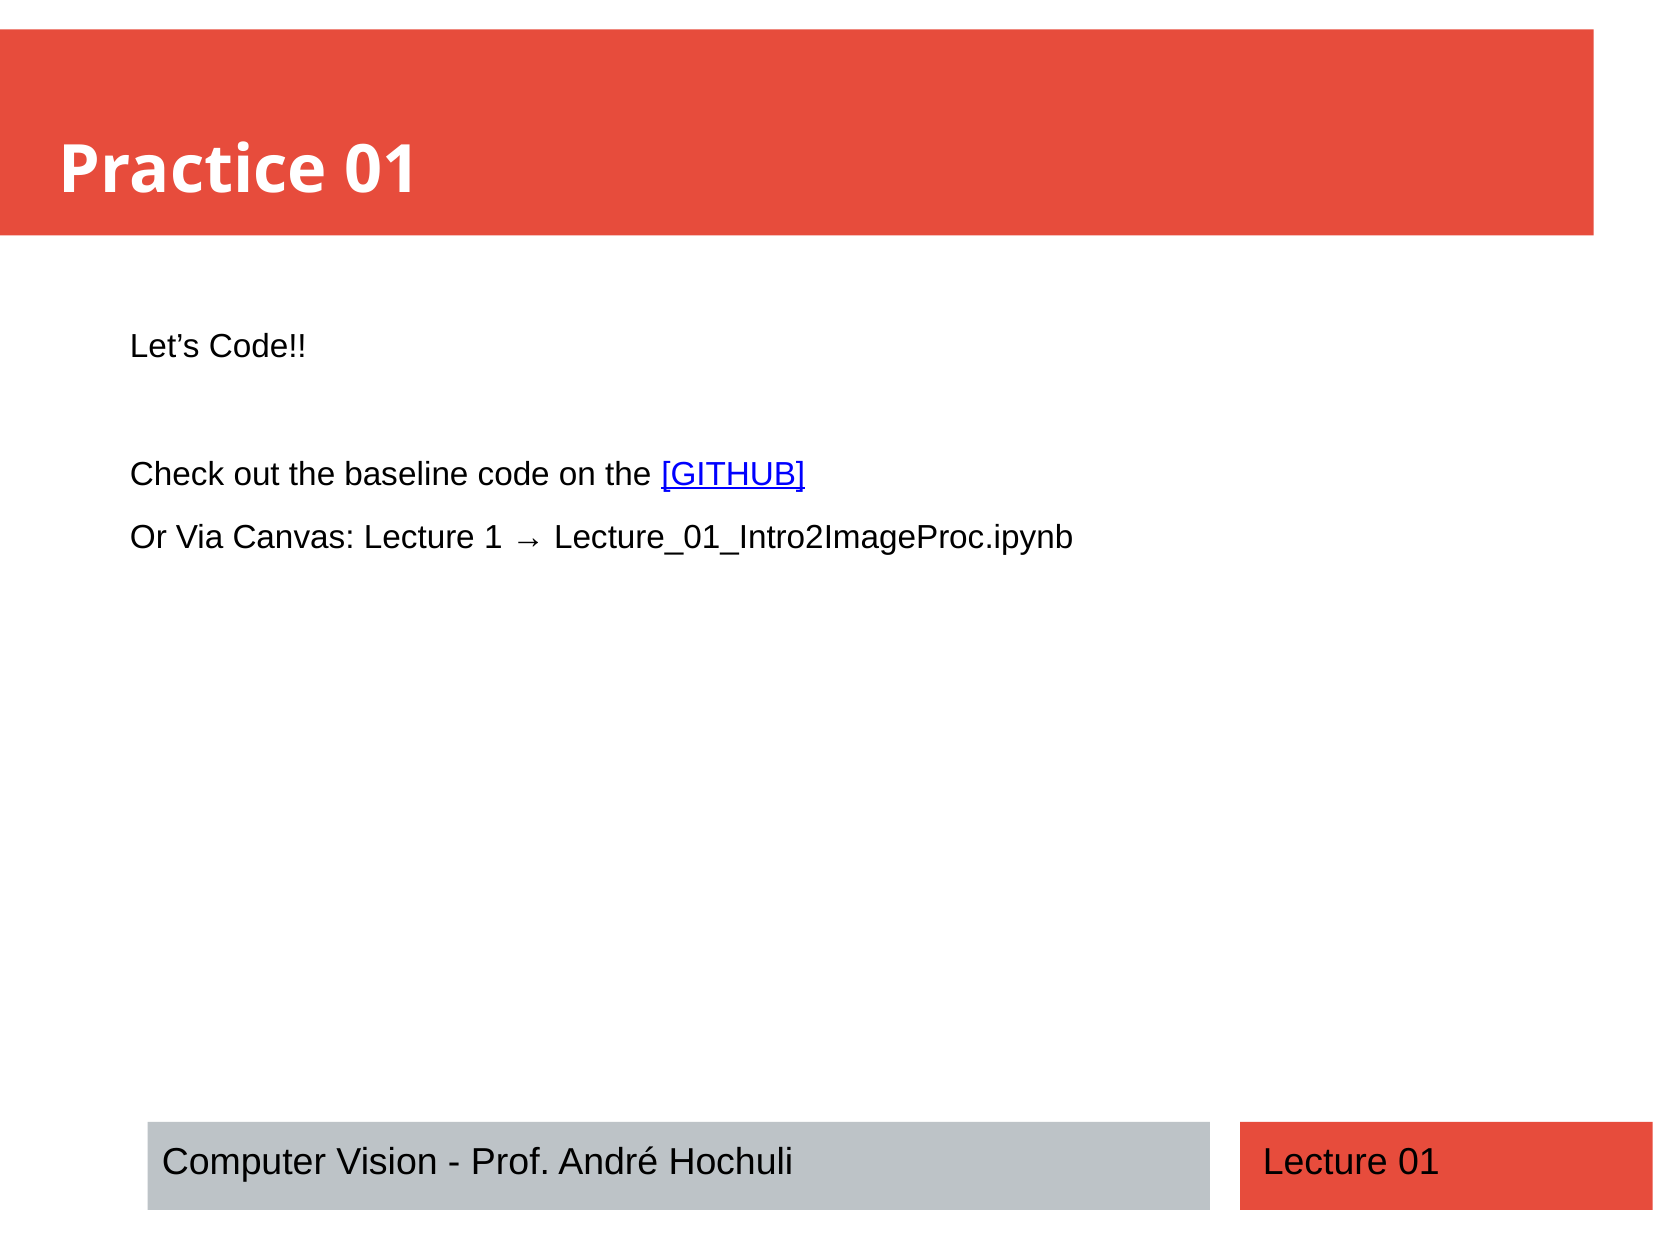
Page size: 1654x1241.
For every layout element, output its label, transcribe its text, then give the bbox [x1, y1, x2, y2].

text_box Computer Vision - Prof. André Hochuli [147, 1129, 1205, 1189]
text_box Lecture 01 [1248, 1129, 1623, 1189]
text_box Practice 01 [58, 58, 1594, 206]
text_box Let’s Code!! Check out the baseline code on the [GITHUB] Or Via Canvas: Lecture 1 → Lecture_01_Intro2ImageProc.ipynb [58, 324, 1565, 1092]
